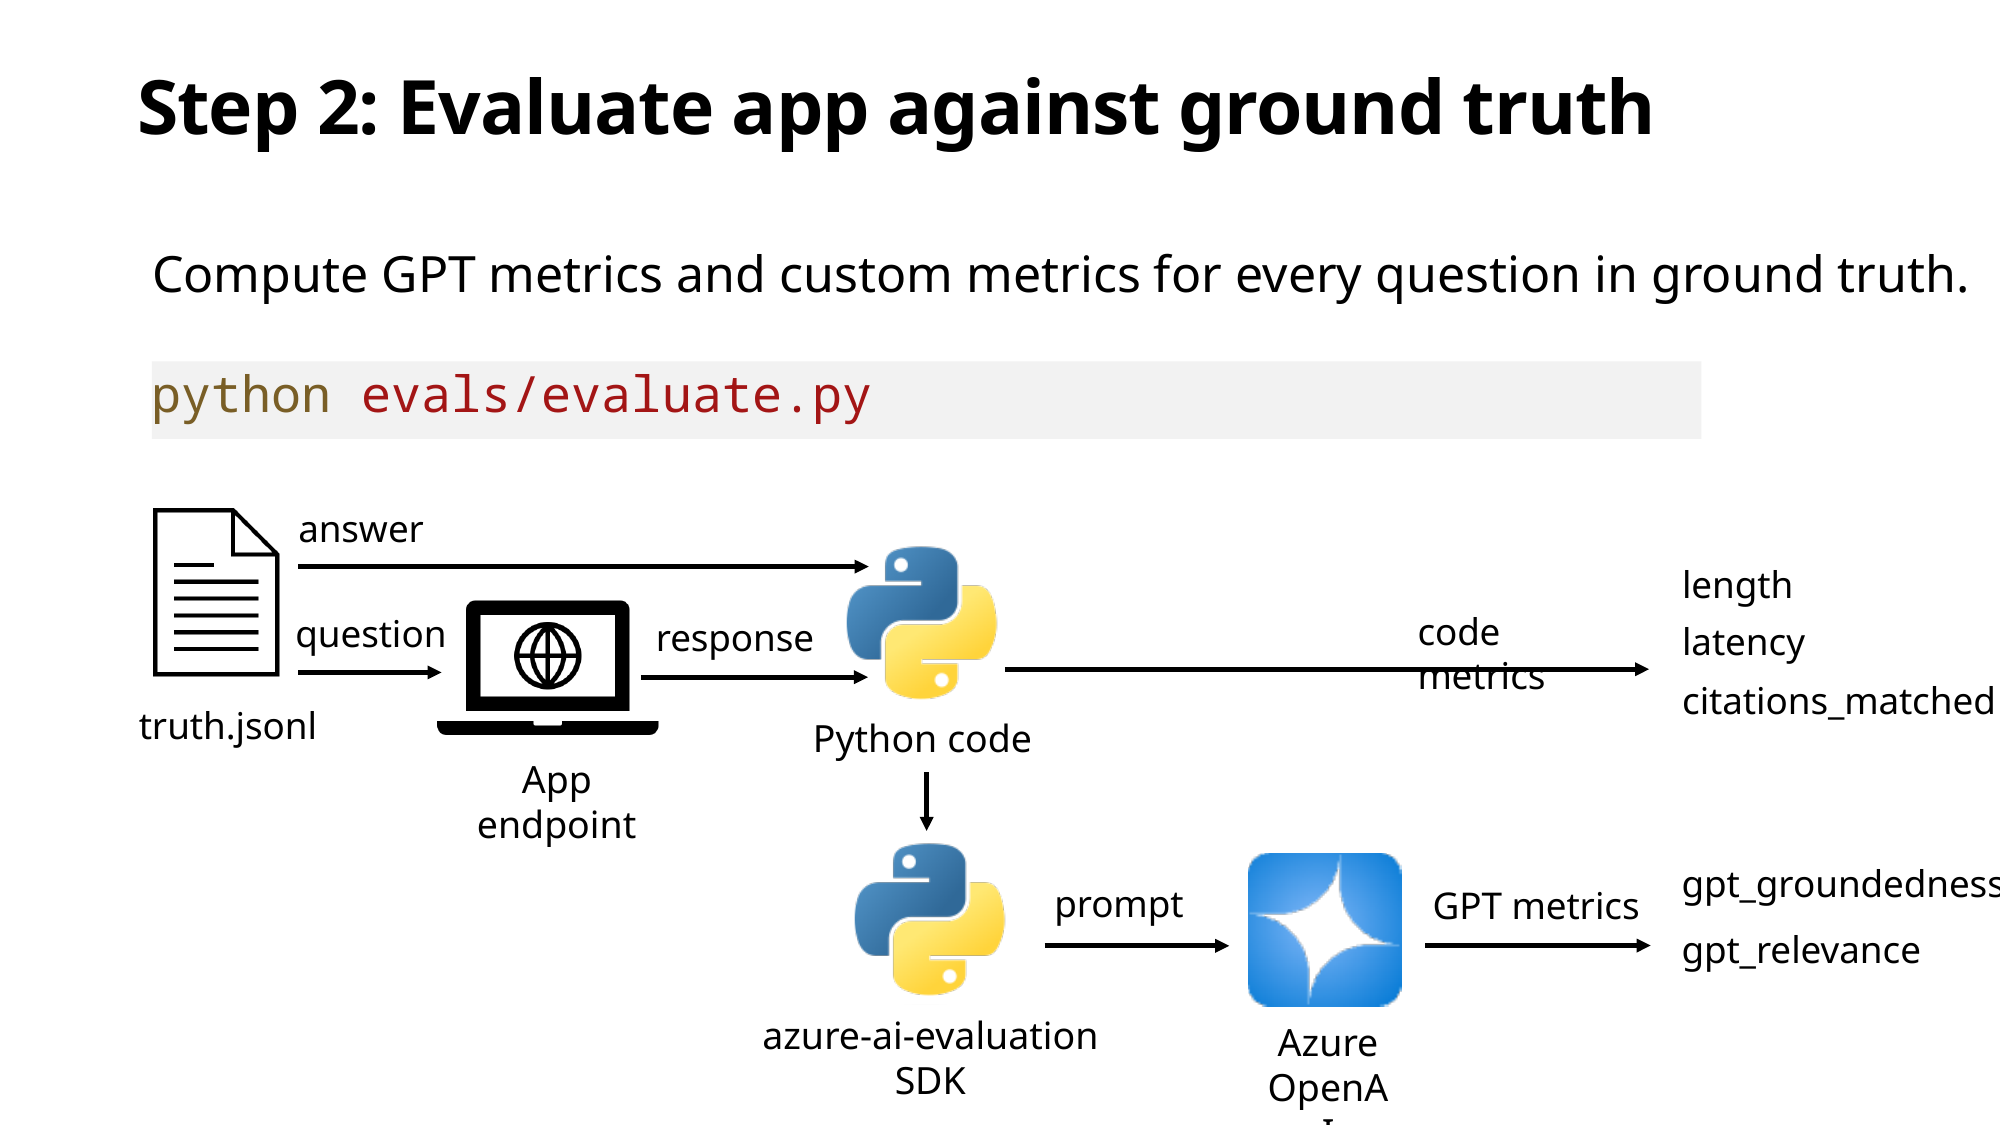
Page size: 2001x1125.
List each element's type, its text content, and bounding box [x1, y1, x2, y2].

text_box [1417, 853, 2000, 981]
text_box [280, 756, 663, 856]
title Step 2: Evaluate app against ground truth [137, 59, 2000, 206]
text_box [742, 772, 1119, 1121]
text_box Compute GPT metrics and custom metrics for every question in ground truth. [137, 235, 1990, 311]
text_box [115, 490, 352, 756]
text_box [1039, 853, 1408, 1125]
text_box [283, 497, 1111, 824]
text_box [1111, 554, 2000, 732]
list python evals/evaluate.py [151, 361, 1702, 439]
